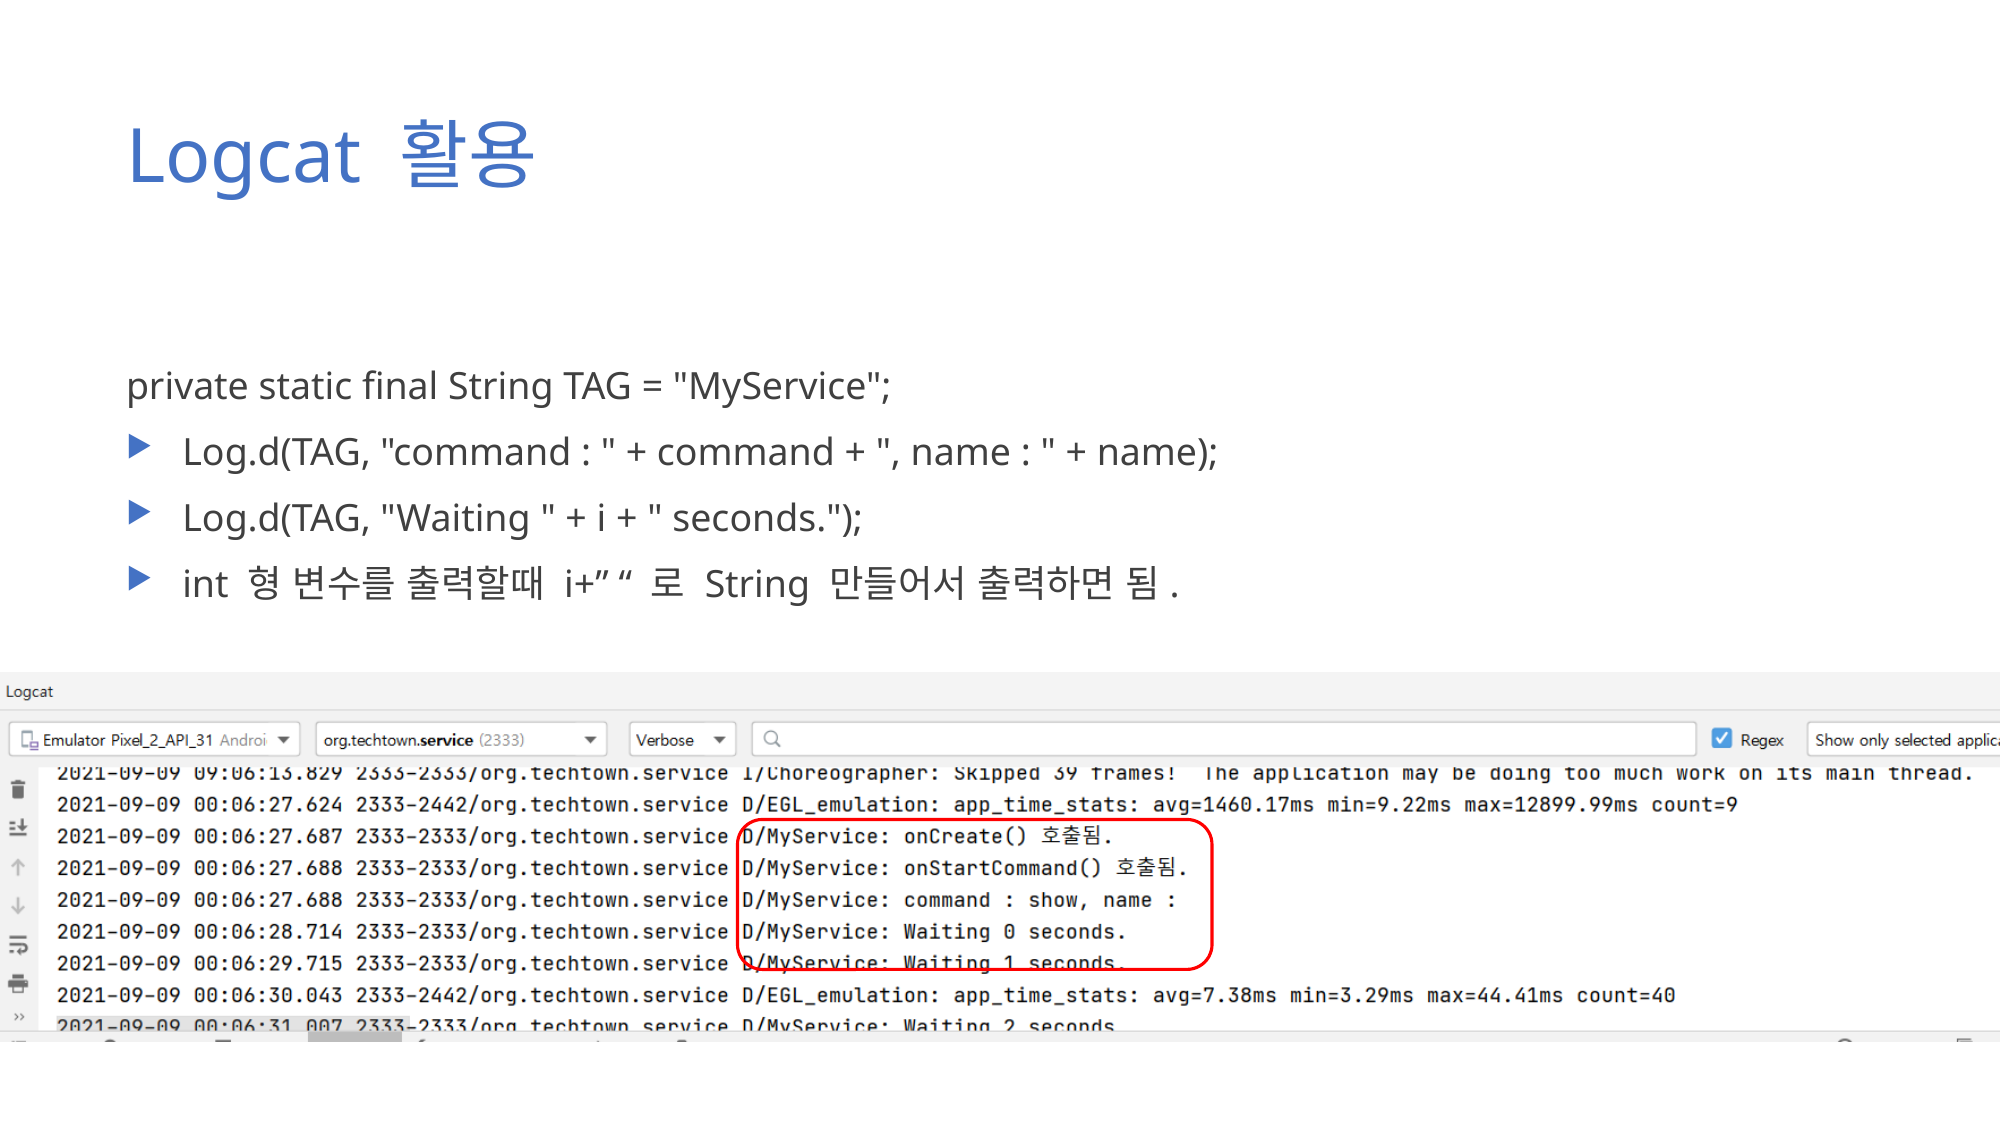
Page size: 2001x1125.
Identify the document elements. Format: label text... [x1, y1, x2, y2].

title Logcat 활용 [111, 99, 1522, 317]
picture [0, 672, 2000, 1043]
list private static final String TAG = "MyService"; Log.d(TAG, "command : " + command + ", name : " + name); Log.d(TAG, "Waiting " + i + " seconds."); int 형 변수를 출력할때 i+” “ 로 String 만들어서 출력하면 됨. [111, 354, 1522, 672]
